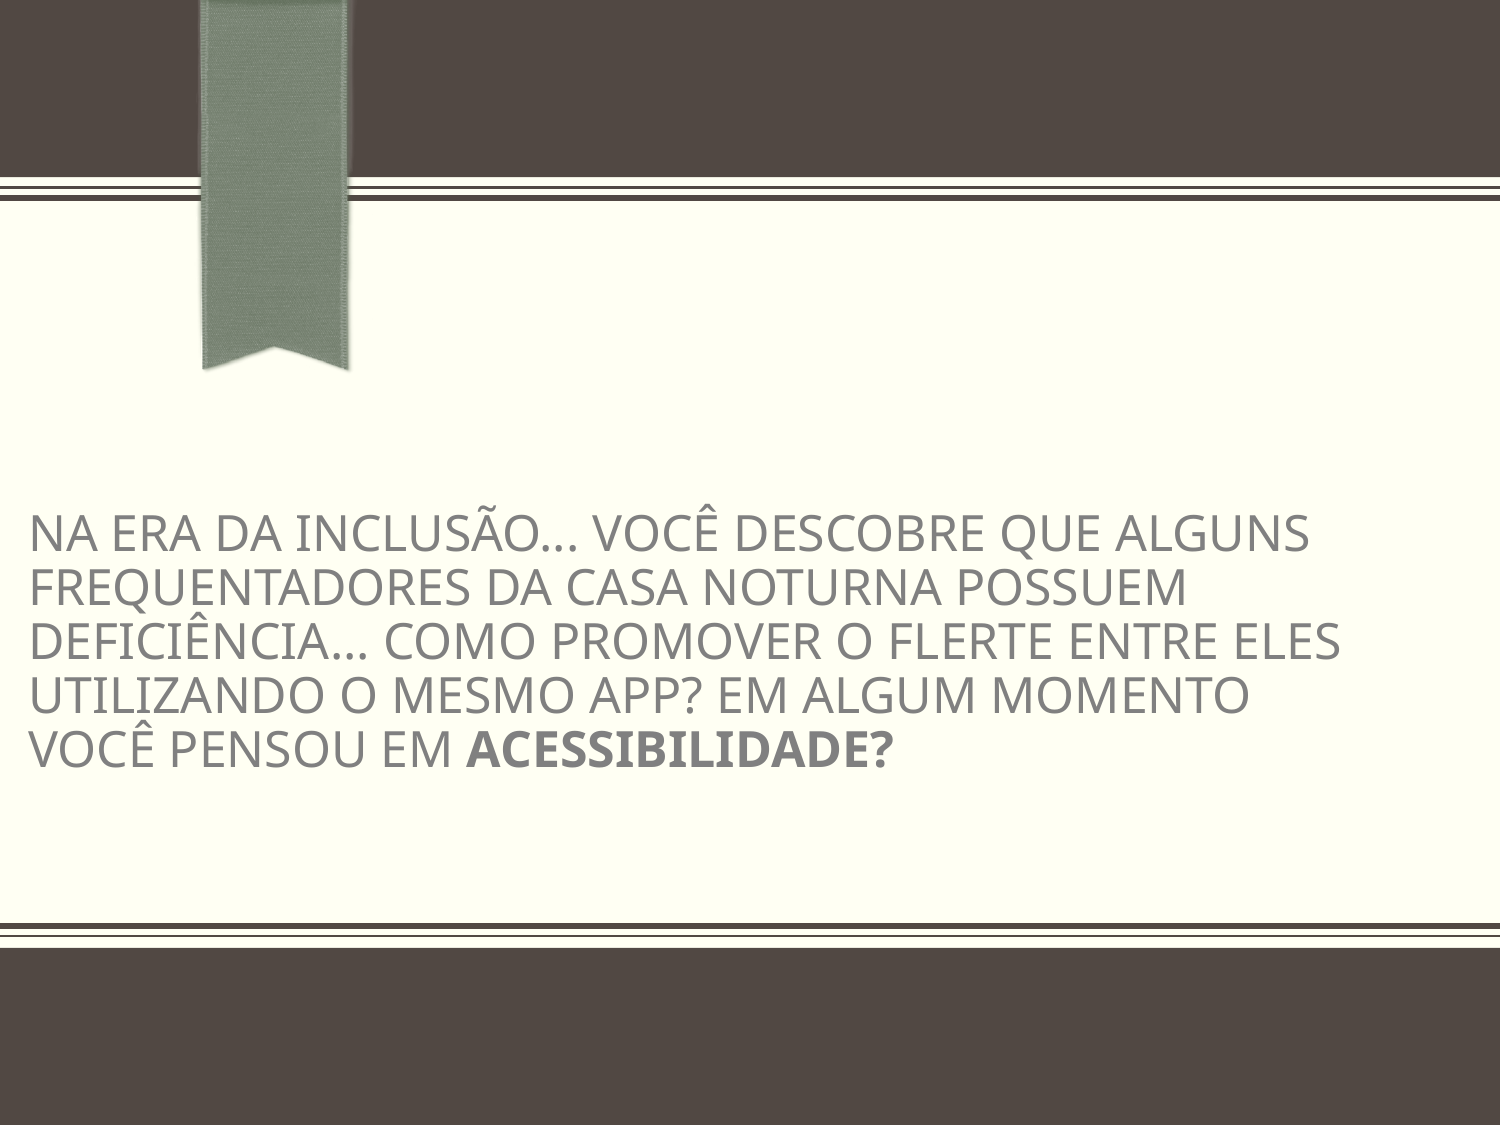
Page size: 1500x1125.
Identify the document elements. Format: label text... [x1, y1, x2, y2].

text_box [12, 90, 1474, 398]
title Na era da inclusão... Você descobre que alguns frequentadores da casa noturna possuem deficiência... Como promover o flerte entre eles utilizando o mesmo APP? Em algum momento você pensou em acessibilidade? [28, 491, 1365, 856]
